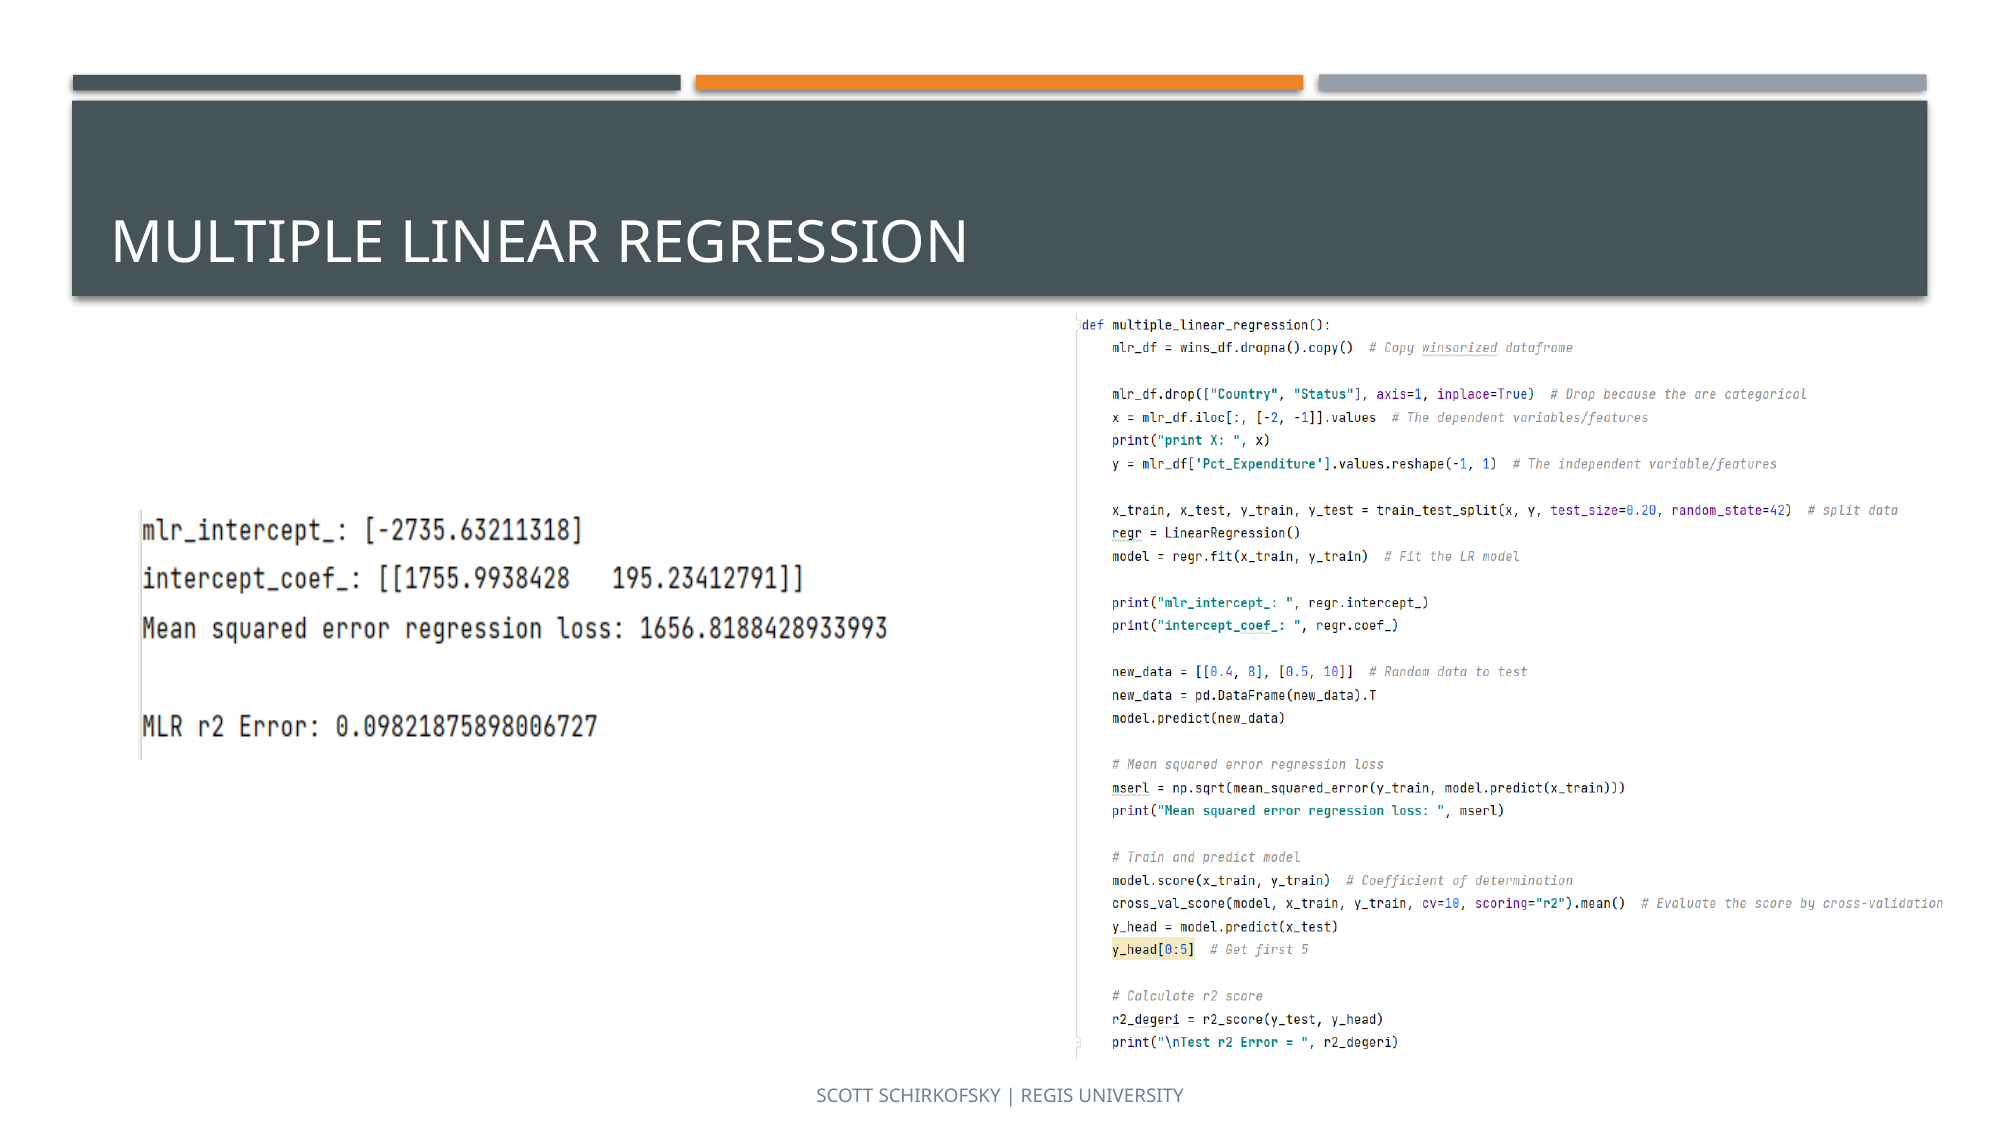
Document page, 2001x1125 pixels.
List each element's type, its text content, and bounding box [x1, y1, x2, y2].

title Multiple Linear Regression [95, 115, 1905, 282]
picture [138, 509, 897, 760]
footer Scott Schirkofsky | Regis University [720, 1065, 1280, 1125]
picture [1075, 313, 1960, 1060]
